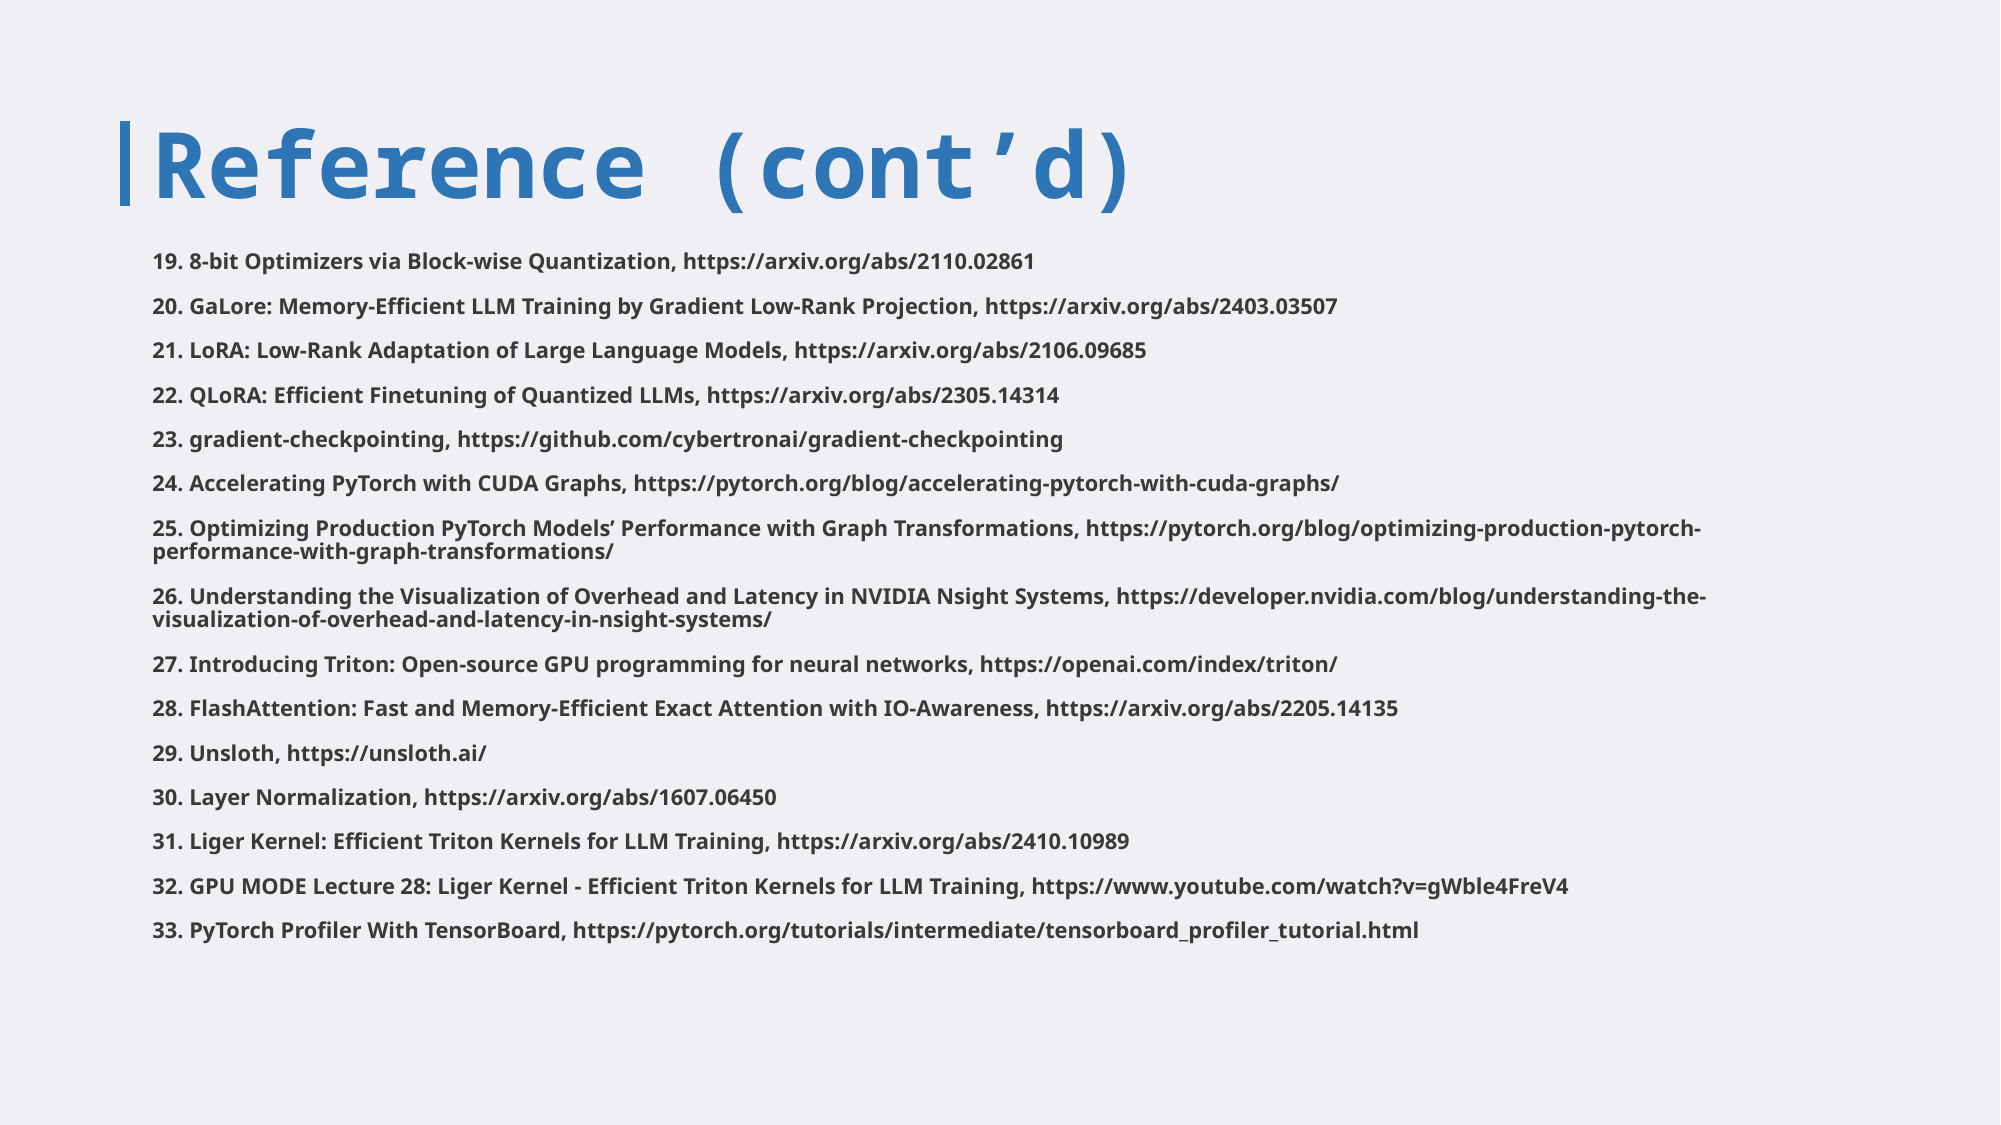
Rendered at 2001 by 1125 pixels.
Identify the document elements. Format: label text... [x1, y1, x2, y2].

list 19. 8-bit Optimizers via Block-wise Quantization, https://arxiv.org/abs/2110.02861 20. GaLore: Memory-Efficient LLM Training by Gradient Low-Rank Projection, https://arxiv.org/abs/2403.03507 21. LoRA: Low-Rank Adaptation of Large Language Models, https://arxiv.org/abs/2106.09685 22. QLoRA: Efficient Finetuning of Quantized LLMs, https://arxiv.org/abs/2305.14314 23. gradient-checkpointing, https://github.com/cybertronai/gradient-checkpointing 24. Accelerating PyTorch with CUDA Graphs, https://pytorch.org/blog/accelerating-pytorch-with-cuda-graphs/ 25. Optimizing Production PyTorch Models’ Performance with Graph Transformations, https://pytorch.org/blog/optimizing-production-pytorch-performance-with-graph-transformations/ 26. Understanding the Visualization of Overhead and Latency in NVIDIA Nsight Systems, https://developer.nvidia.com/blog/understanding-the-visualization-of-overhead-and-latency-in-nsight-systems/ 27. Introducing Triton: Open-source GPU programming for neural networks, https://openai.com/index/triton/ 28. FlashAttention: Fast and Memory-Efficient Exact Attention with IO-Awareness, https://arxiv.org/abs/2205.14135 29. Unsloth, https://unsloth.ai/ 30. Layer Normalization, https://arxiv.org/abs/1607.06450 31. Liger Kernel: Efficient Triton Kernels for LLM Training, https://arxiv.org/abs/2410.10989 32. GPU MODE Lecture 28: Liger Kernel - Efficient Triton Kernels for LLM Training, https://www.youtube.com/watch?v=gWble4FreV4 33. PyTorch Profiler With TensorBoard, https://pytorch.org/tutorials/intermediate/tensorboard_profiler_tutorial.html [137, 243, 1863, 1034]
title Reference (cont’d) [137, 59, 1863, 243]
